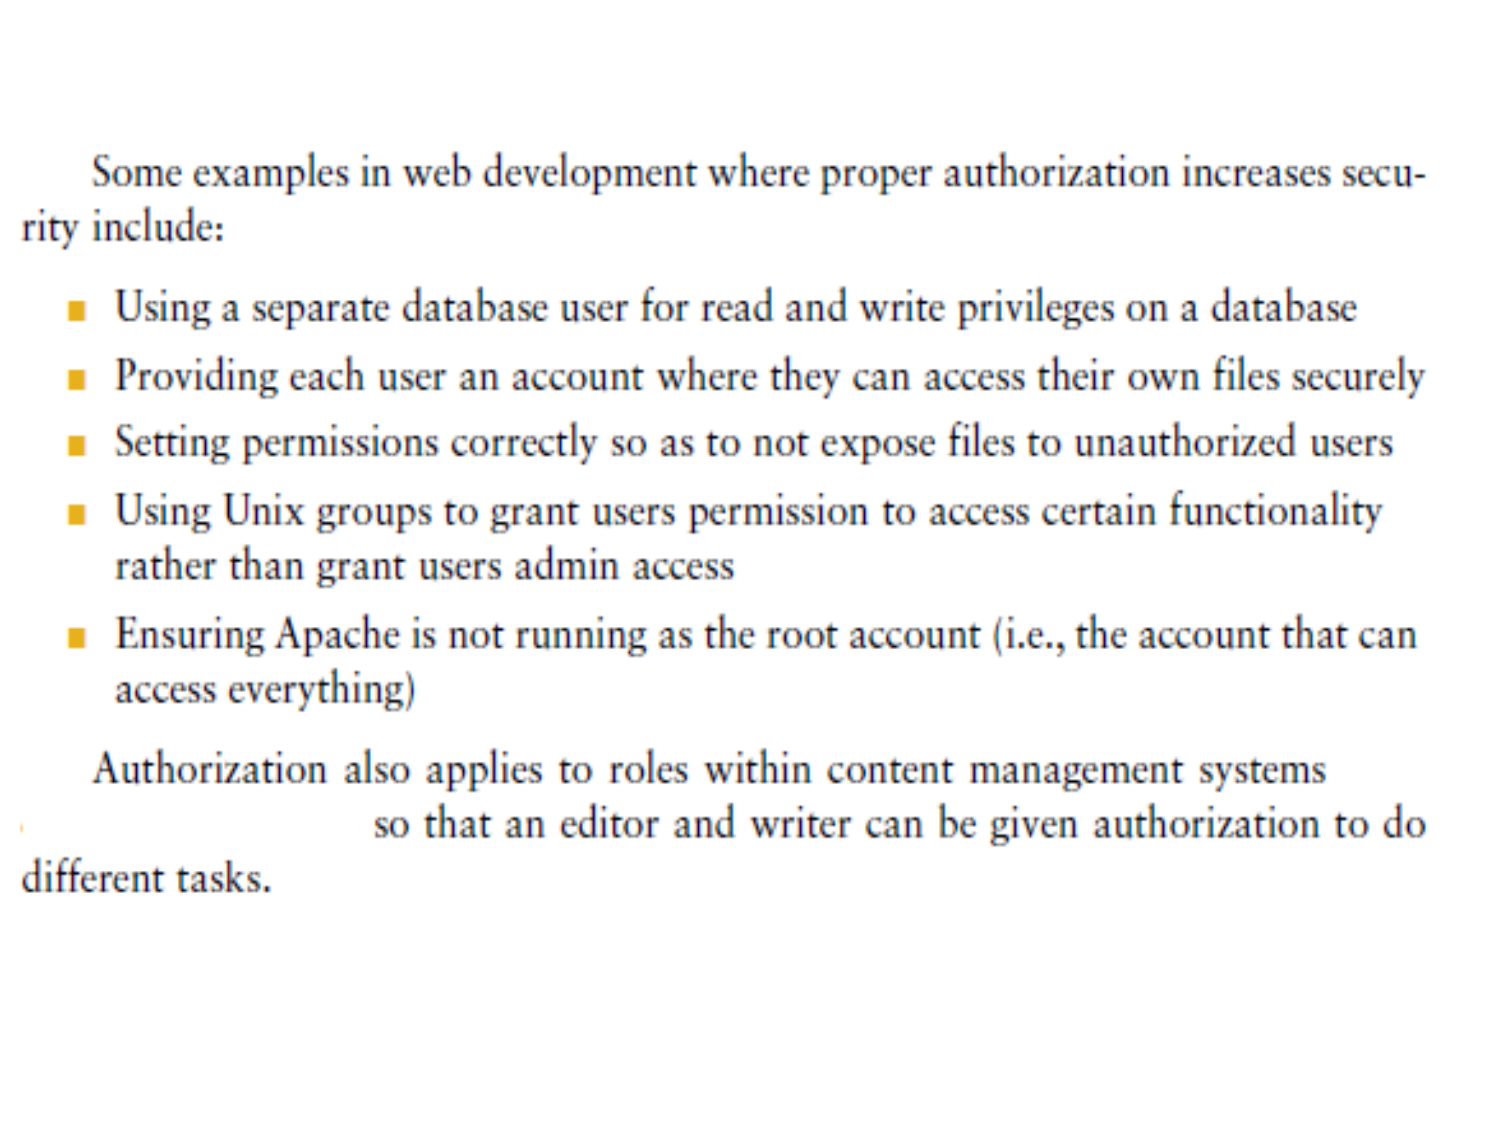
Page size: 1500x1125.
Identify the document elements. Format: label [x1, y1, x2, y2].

picture [0, 124, 1500, 913]
